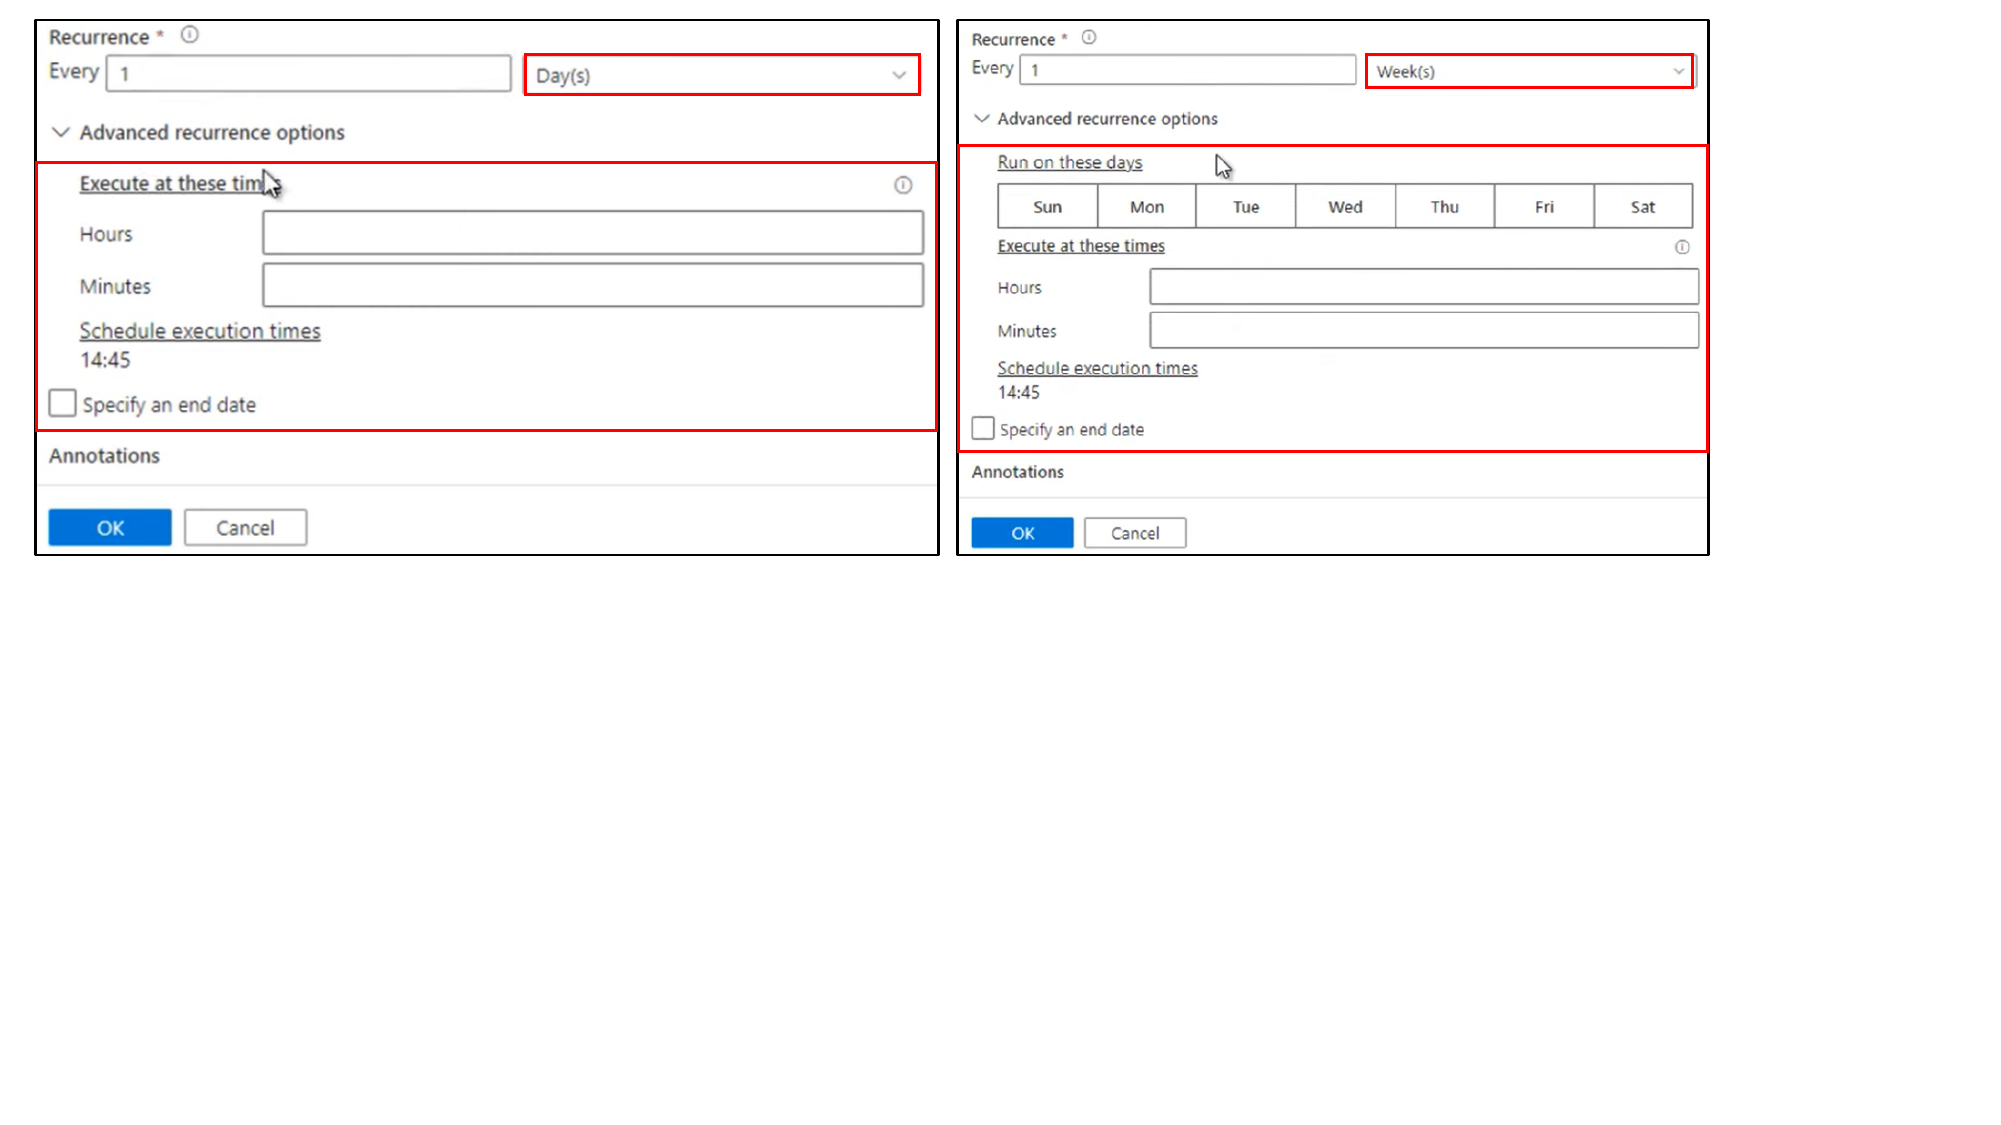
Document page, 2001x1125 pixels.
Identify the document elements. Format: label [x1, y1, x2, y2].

picture [36, 21, 938, 554]
picture [958, 21, 1708, 554]
